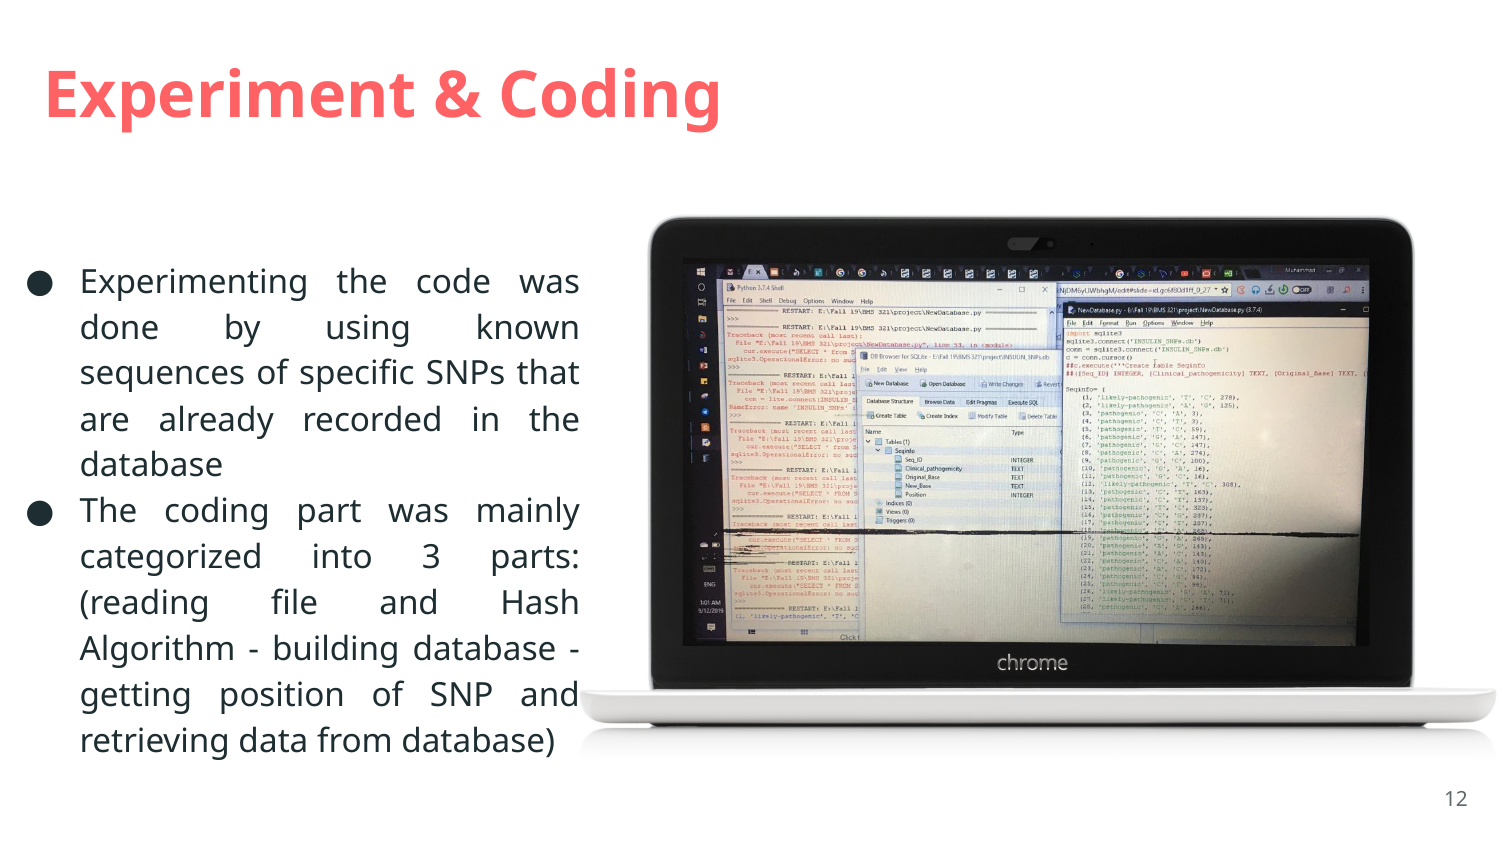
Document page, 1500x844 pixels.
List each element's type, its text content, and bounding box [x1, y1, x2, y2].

title Experiment & Coding [28, 28, 963, 146]
slide_number ‹#› [1392, 768, 1483, 833]
picture [578, 214, 1497, 759]
list Experimenting the code was done by using known sequences of specific SNPs that are already recorded in the database The coding part was mainly categorized into 3 parts: (reading file and Hash Algorithm - building database - getting position of SNP and retrieving data from database) [0, 239, 573, 665]
